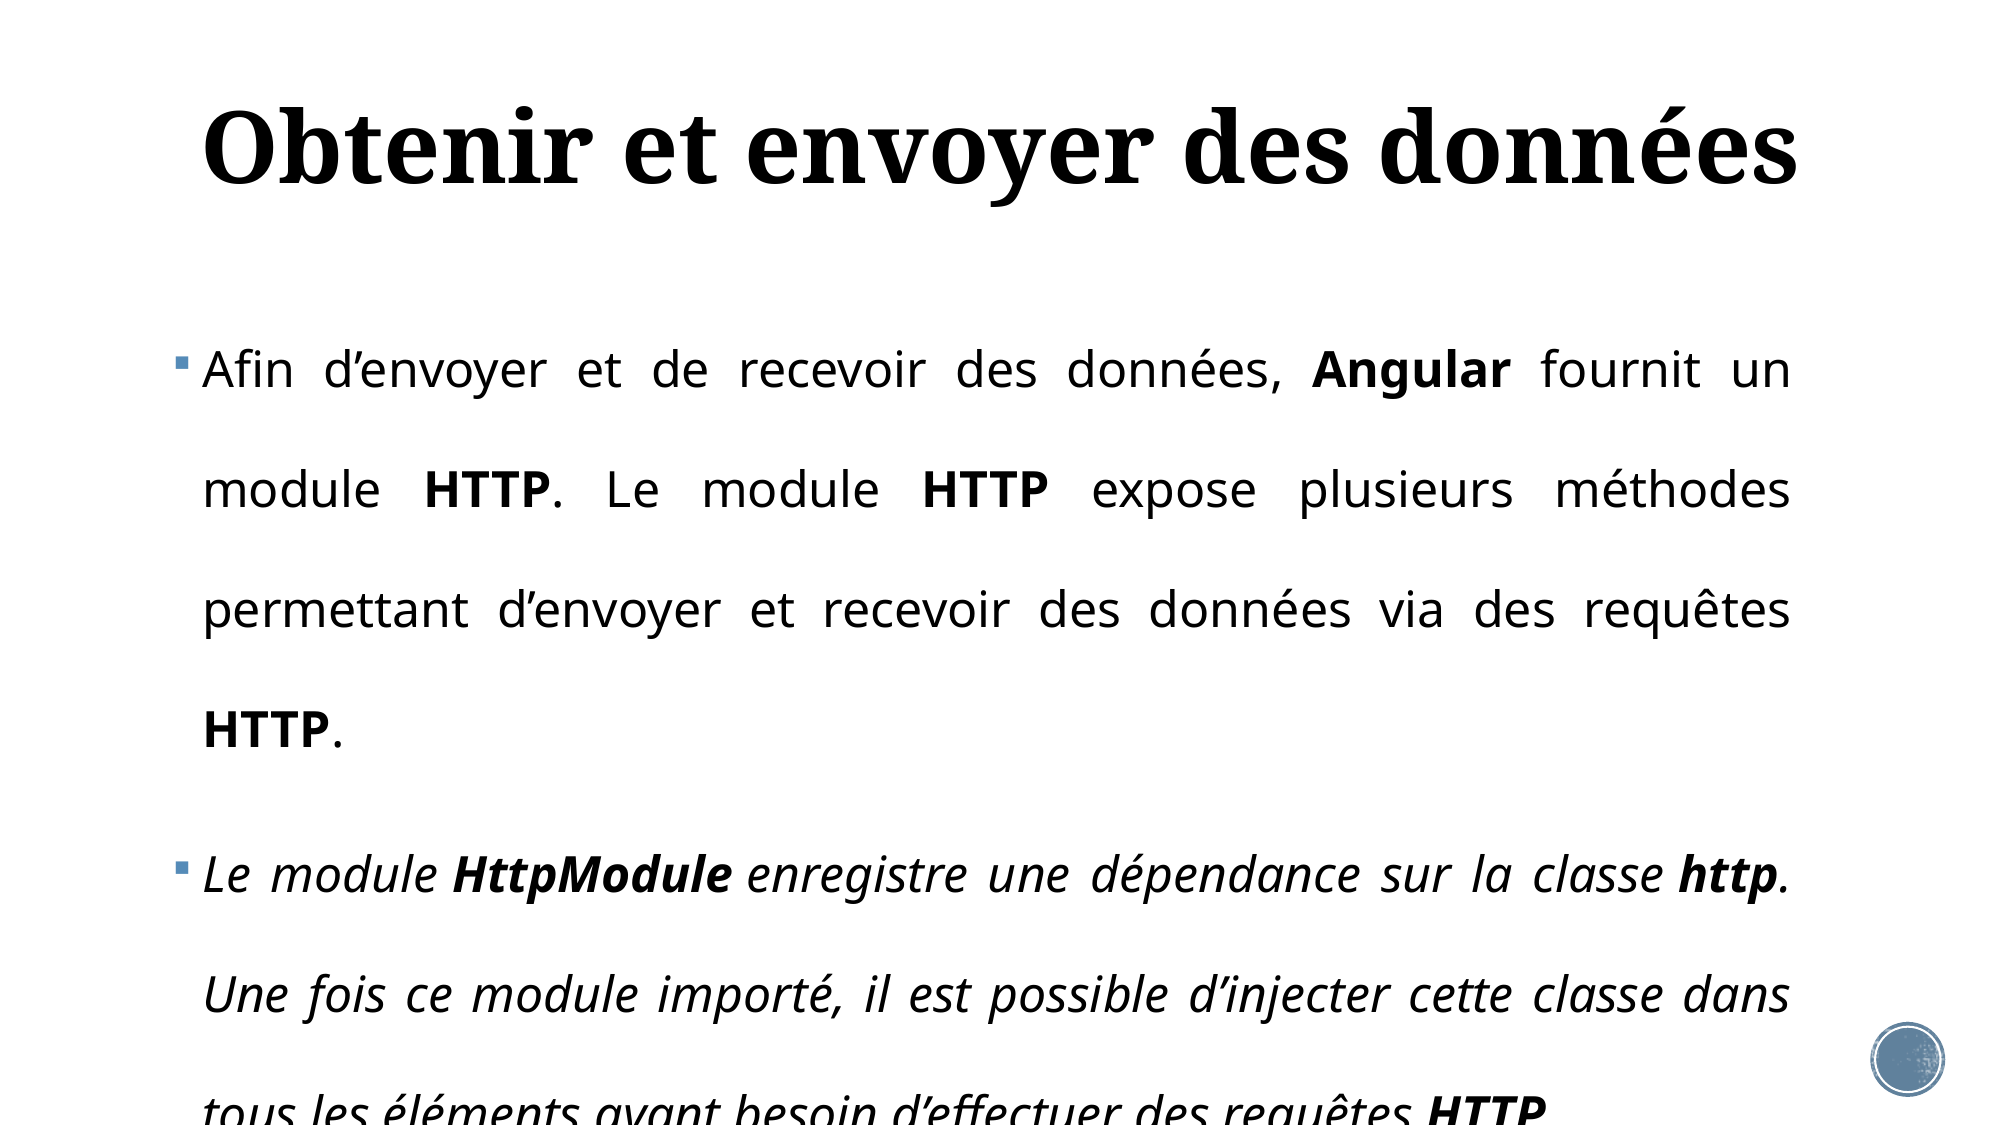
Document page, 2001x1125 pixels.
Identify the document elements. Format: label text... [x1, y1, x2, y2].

title Obtenir et envoyer des données [175, 79, 1826, 344]
list Afin d’envoyer et de recevoir des données, Angular fournit un module HTTP. Le module HTTP expose plusieurs méthodes permettant d’envoyer et recevoir des données via des requêtes HTTP. Le module HttpModule enregistre une dépendance sur la classe http. Une fois ce module importé, il est possible d’injecter cette classe dans tous les éléments ayant besoin d’effectuer des requêtes HTTP. [157, 270, 1808, 935]
